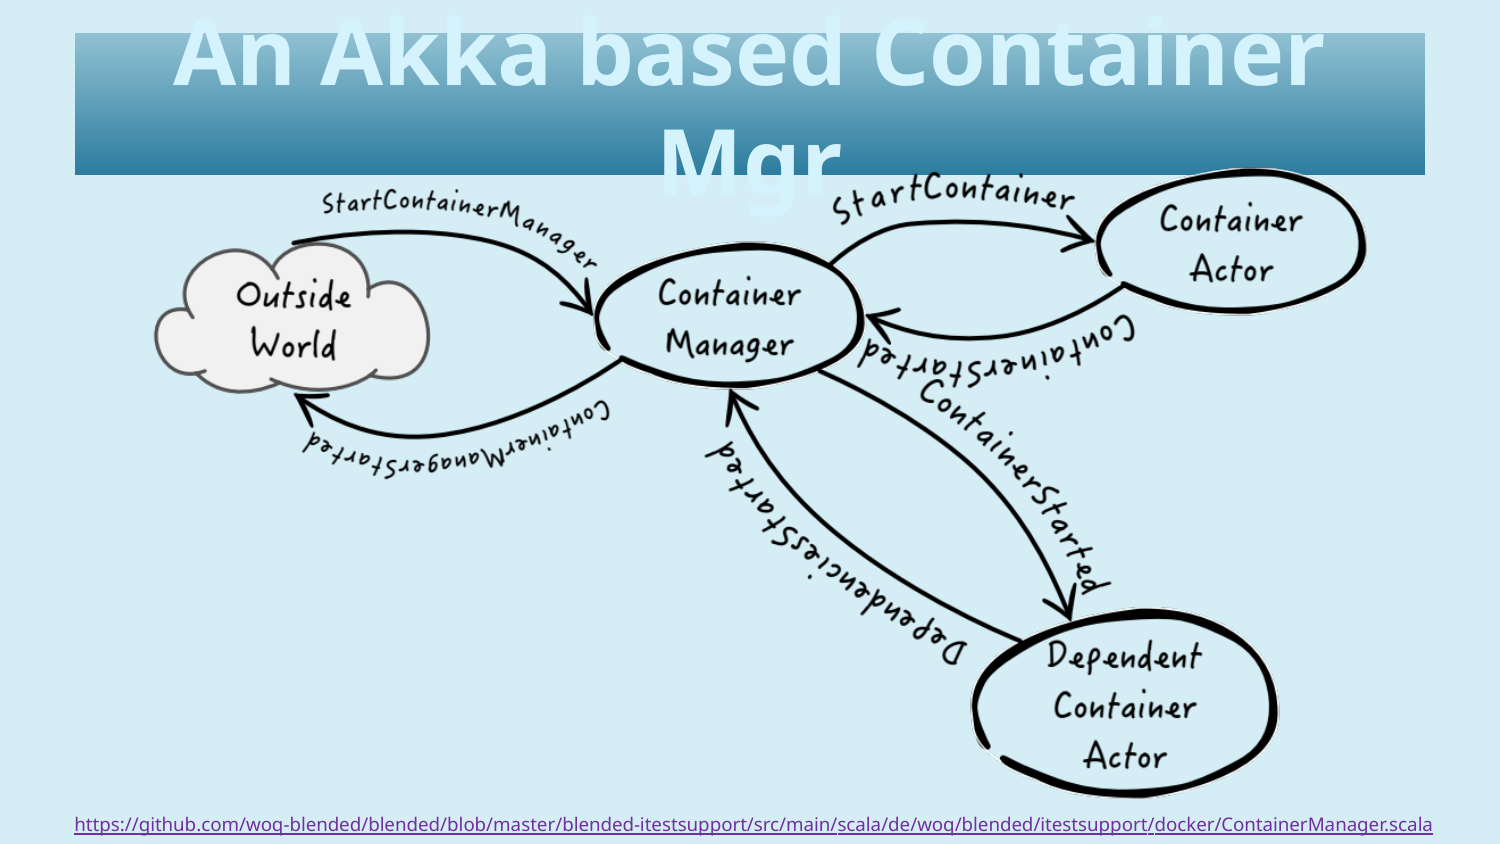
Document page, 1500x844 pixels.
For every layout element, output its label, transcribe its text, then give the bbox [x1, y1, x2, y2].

title An Akka based Container Mgr [75, 33, 1425, 175]
picture [146, 113, 1374, 807]
text_box https://github.com/woq-blended/blended/blob/master/blended-itestsupport/src/main/scala/de/woq/blended/itestsupport/docker/ContainerManager.scala [59, 805, 1448, 844]
